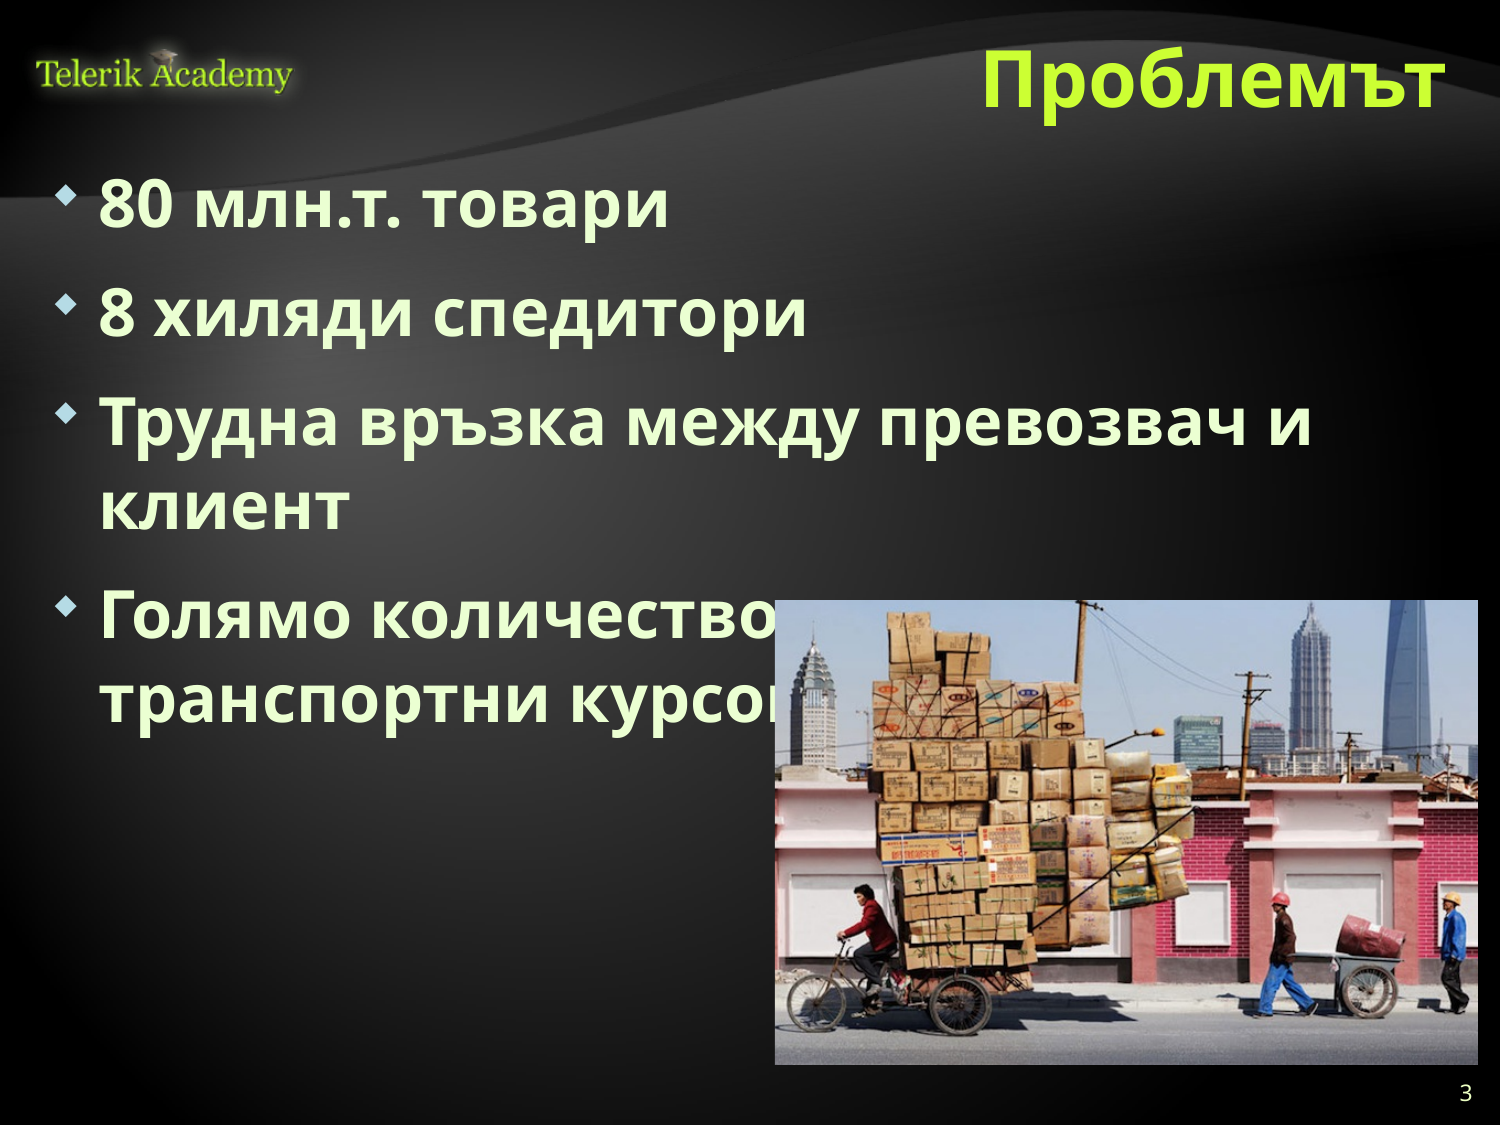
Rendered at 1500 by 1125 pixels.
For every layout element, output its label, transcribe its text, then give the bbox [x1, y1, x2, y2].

picture [0, 0, 1500, 1125]
title Проблемът [300, 12, 1463, 149]
list 80 млн.т. товари 8 хиляди спедитори Трудна връзка между превозвач и клиент Голямо количество незапълнени транспортни курсове [37, 149, 1463, 1100]
